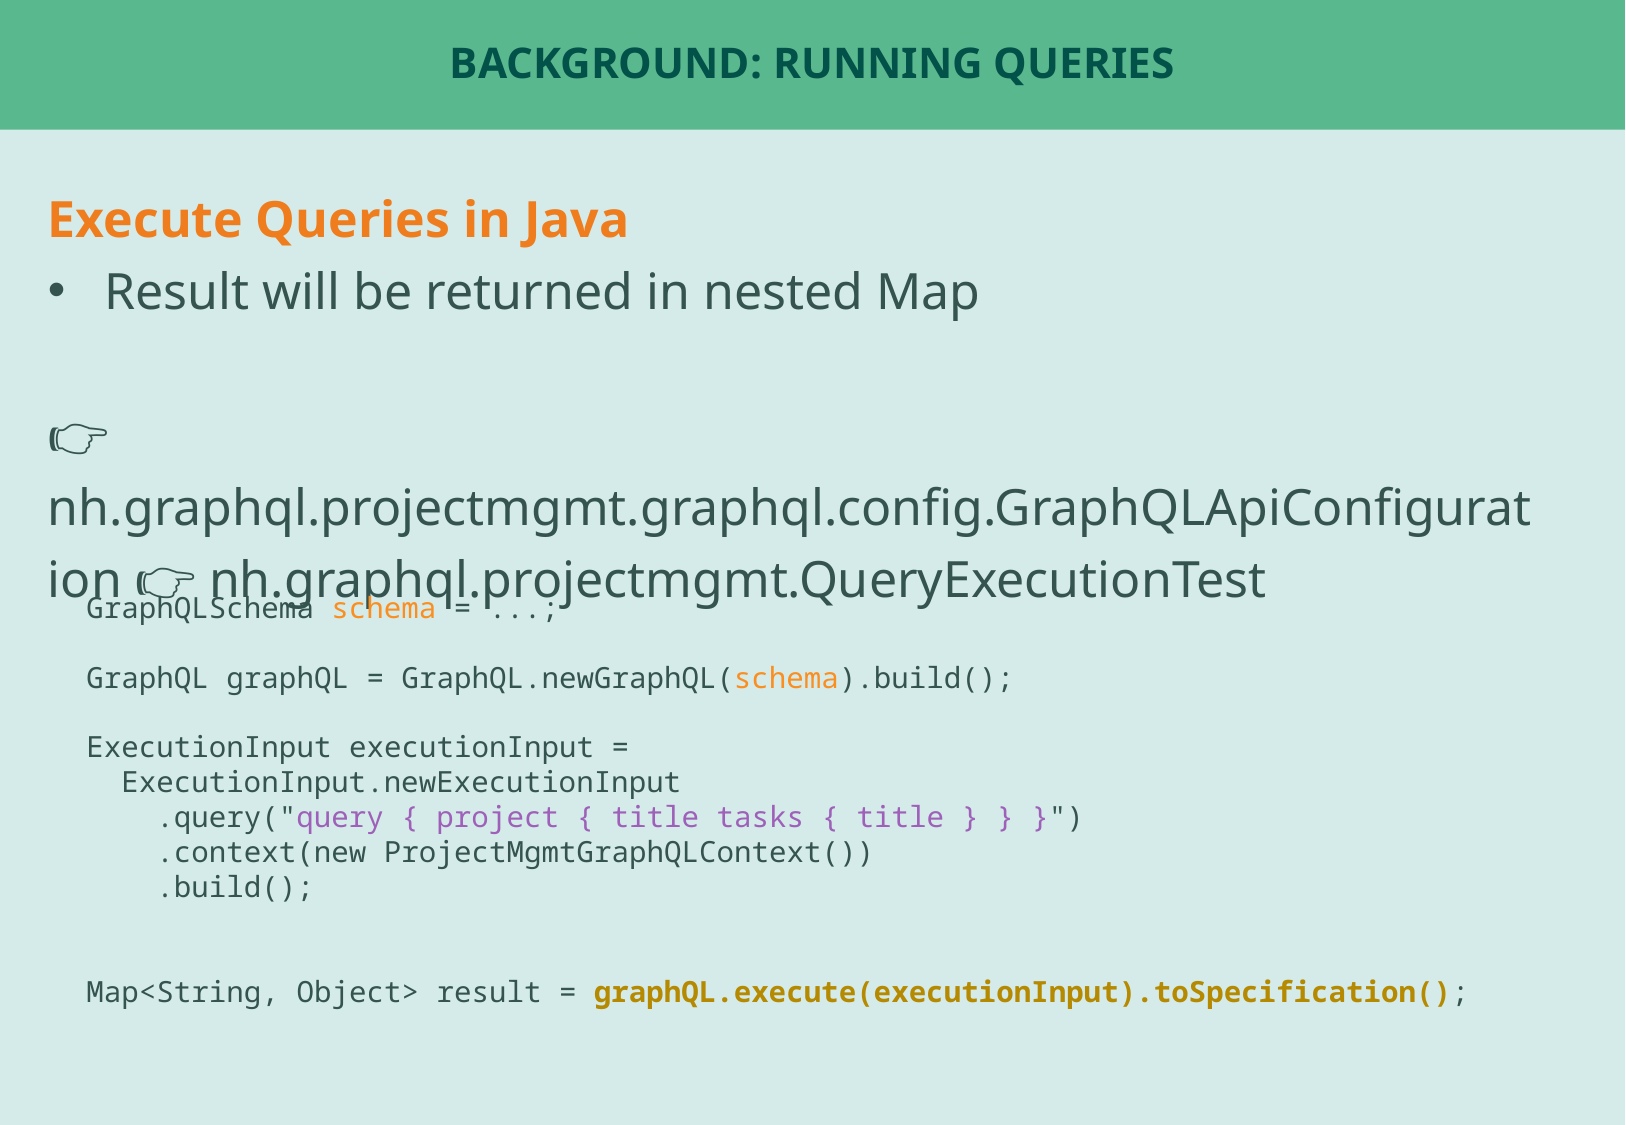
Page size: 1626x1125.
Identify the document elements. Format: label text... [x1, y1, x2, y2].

title Background: Running Queries [0, 0, 1625, 130]
text_box Execute Queries in Java Result will be returned in nested Map 👉 nh.graphql.projectmgmt.graphql.config.GraphQLApiConfiguration 👉 nh.graphql.projectmgmt.QueryExecutionTest [33, 168, 1557, 615]
text_box GraphQLSchema schema = ...; GraphQL graphQL = GraphQL.newGraphQL(schema).build(); ExecutionInput executionInput = ExecutionInput.newExecutionInput .query("query { project { title tasks { title } } }") .context(new ProjectMgmtGraphQLContext()) .build(); Map<String, Object> result = graphQL.execute(executionInput).toSpecification(); [71, 581, 1625, 1016]
